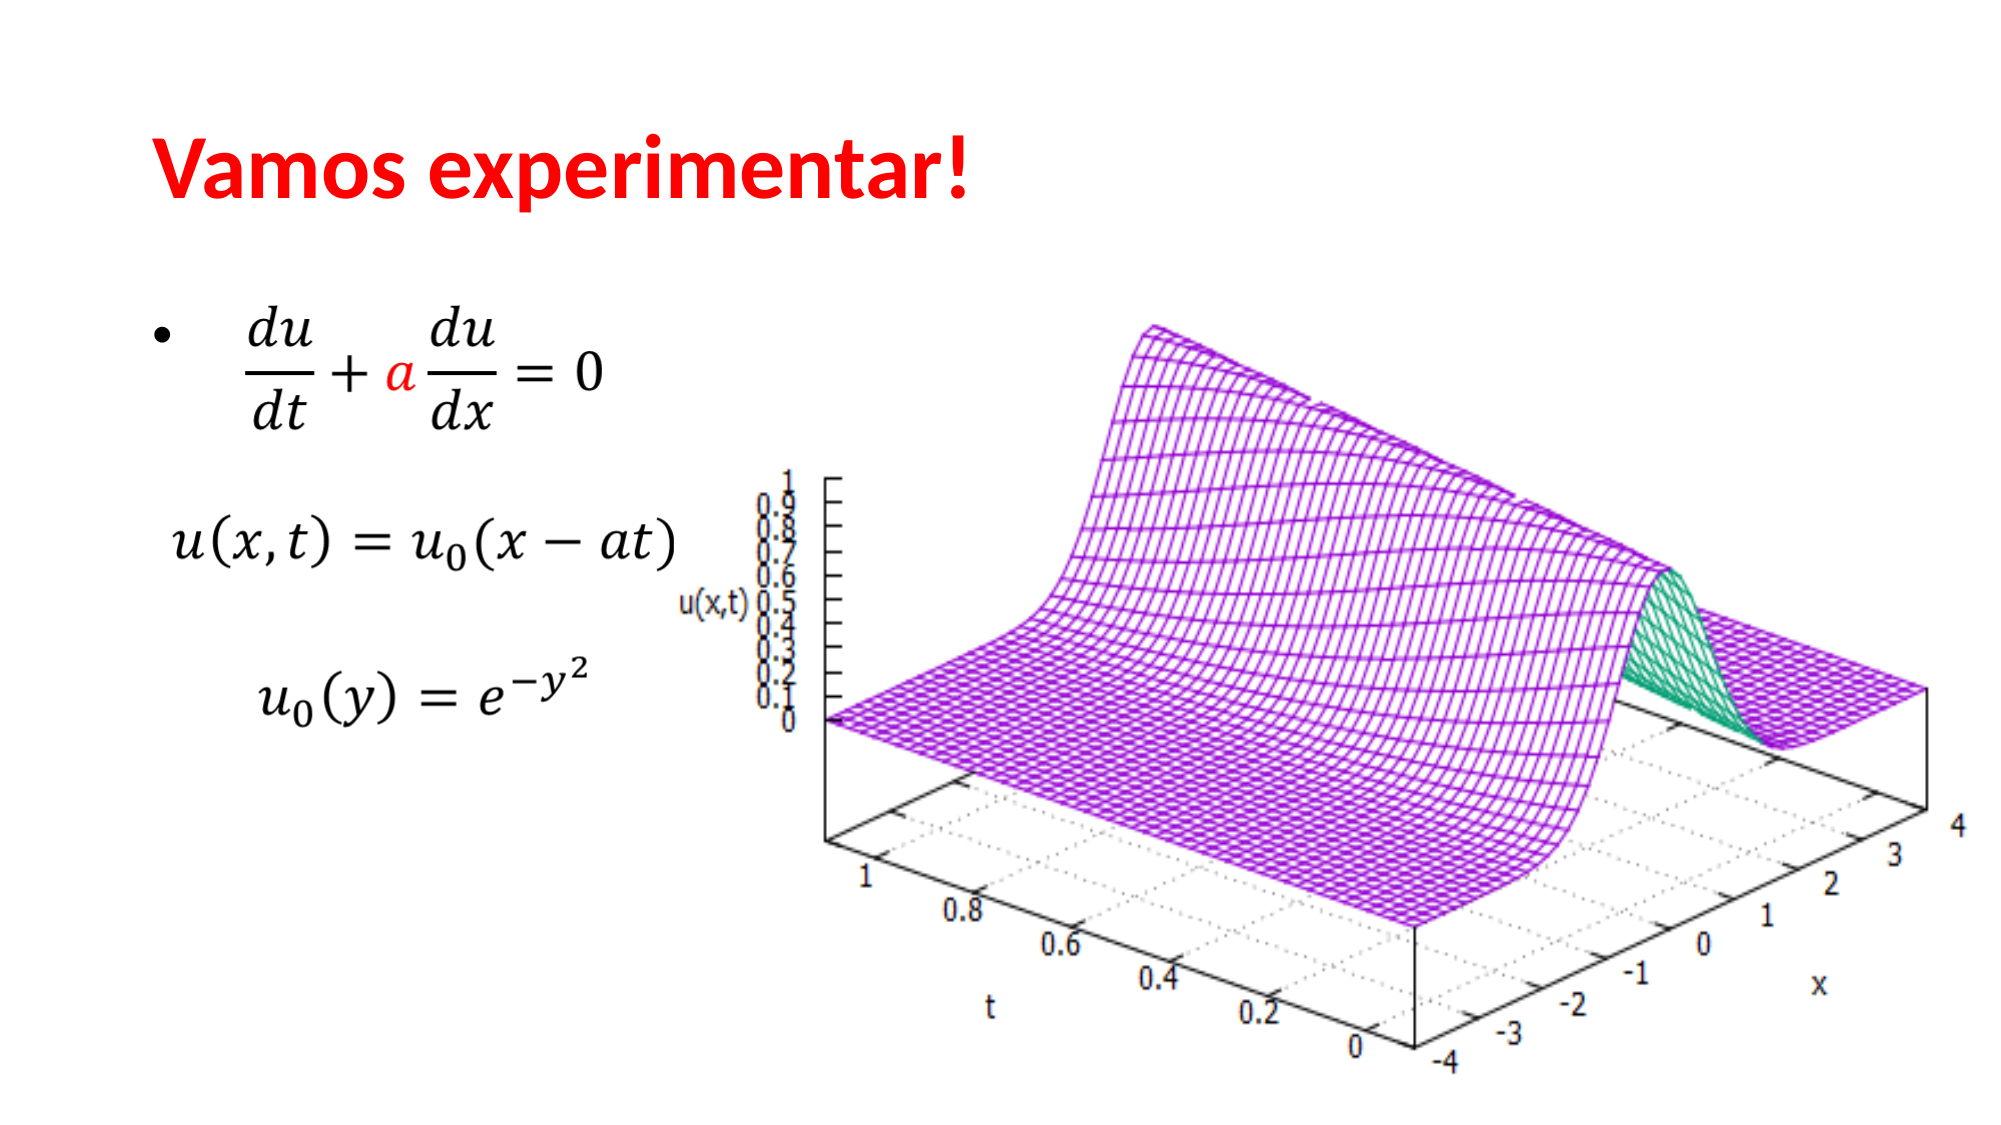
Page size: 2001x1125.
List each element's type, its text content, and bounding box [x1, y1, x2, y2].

picture [673, 318, 1982, 1104]
title Vamos experimentar! [137, 59, 1863, 278]
list [137, 299, 715, 1014]
